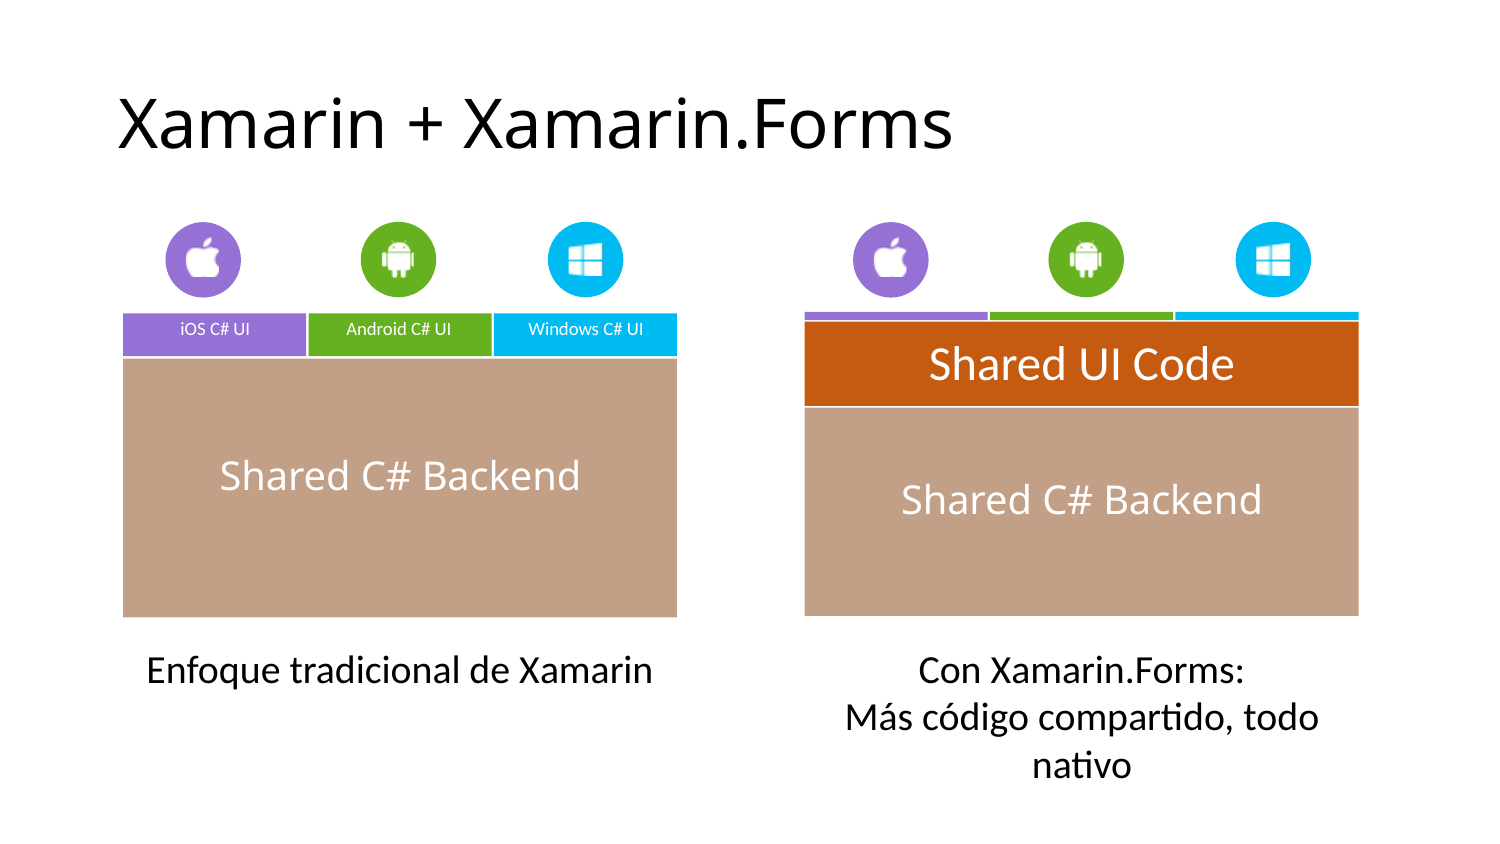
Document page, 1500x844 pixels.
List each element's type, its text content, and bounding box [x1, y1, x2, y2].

list Con Xamarin.Forms: Más código compartido, todo nativo [805, 635, 1359, 796]
list Enfoque tradicional de Xamarin [123, 635, 678, 700]
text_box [165, 221, 624, 298]
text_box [804, 221, 1359, 616]
title Xamarin + Xamarin.Forms [103, 44, 1397, 208]
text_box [123, 305, 677, 618]
